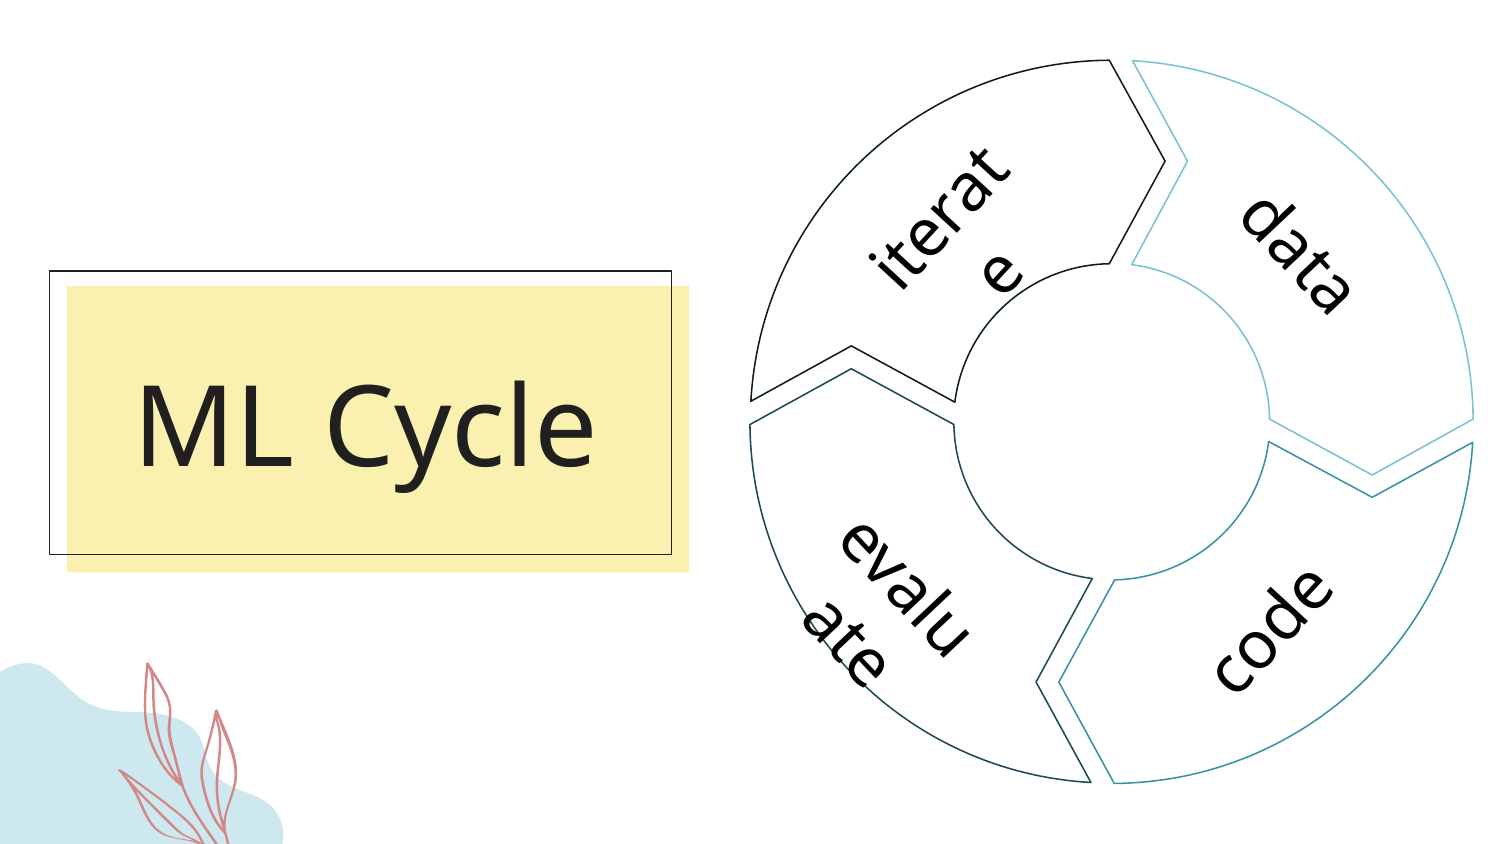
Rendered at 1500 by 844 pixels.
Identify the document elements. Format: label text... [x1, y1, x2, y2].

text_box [749, 59, 1474, 784]
title ML Cycle [118, 313, 637, 531]
